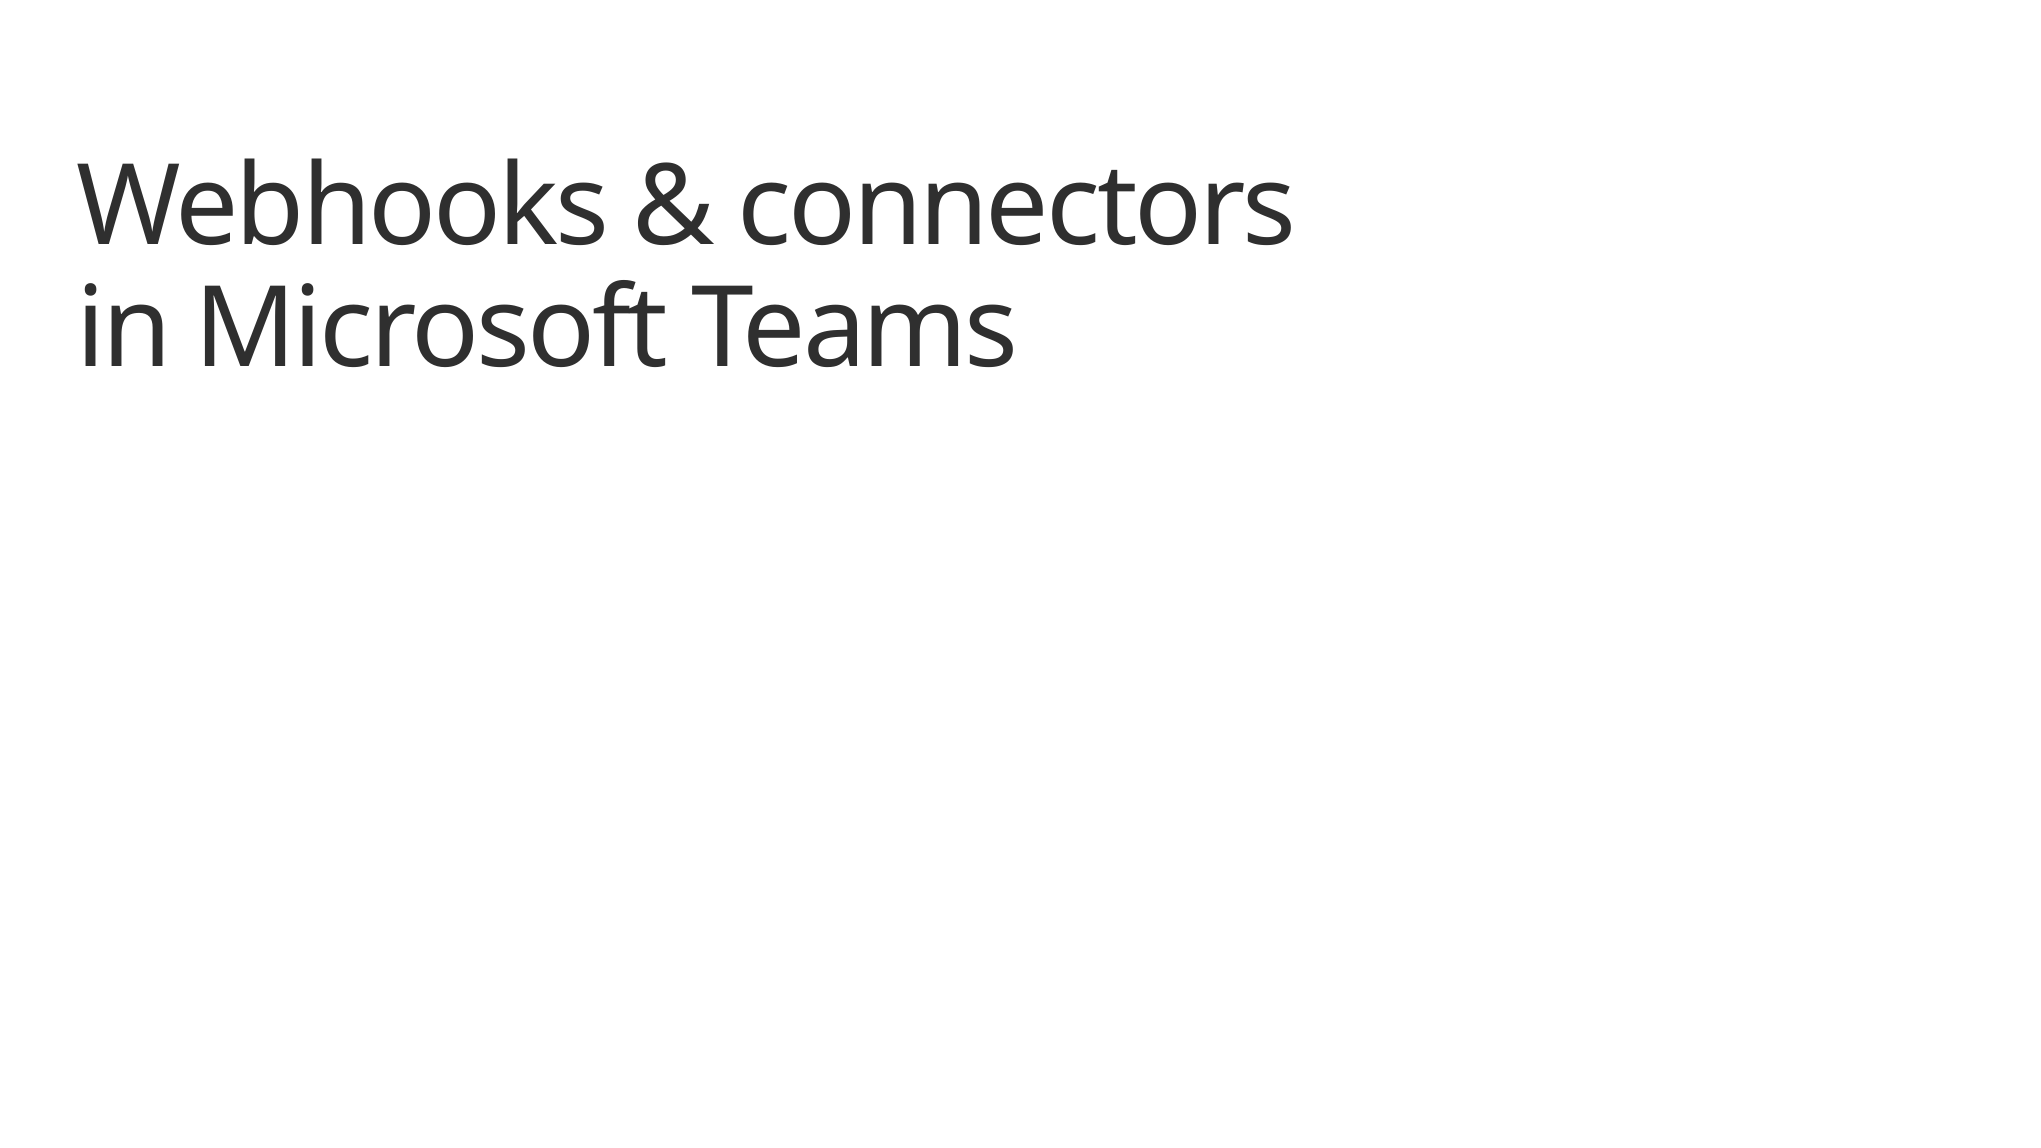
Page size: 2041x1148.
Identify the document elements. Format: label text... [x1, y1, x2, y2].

title Webhooks & connectors in Microsoft Teams [76, 147, 1324, 743]
